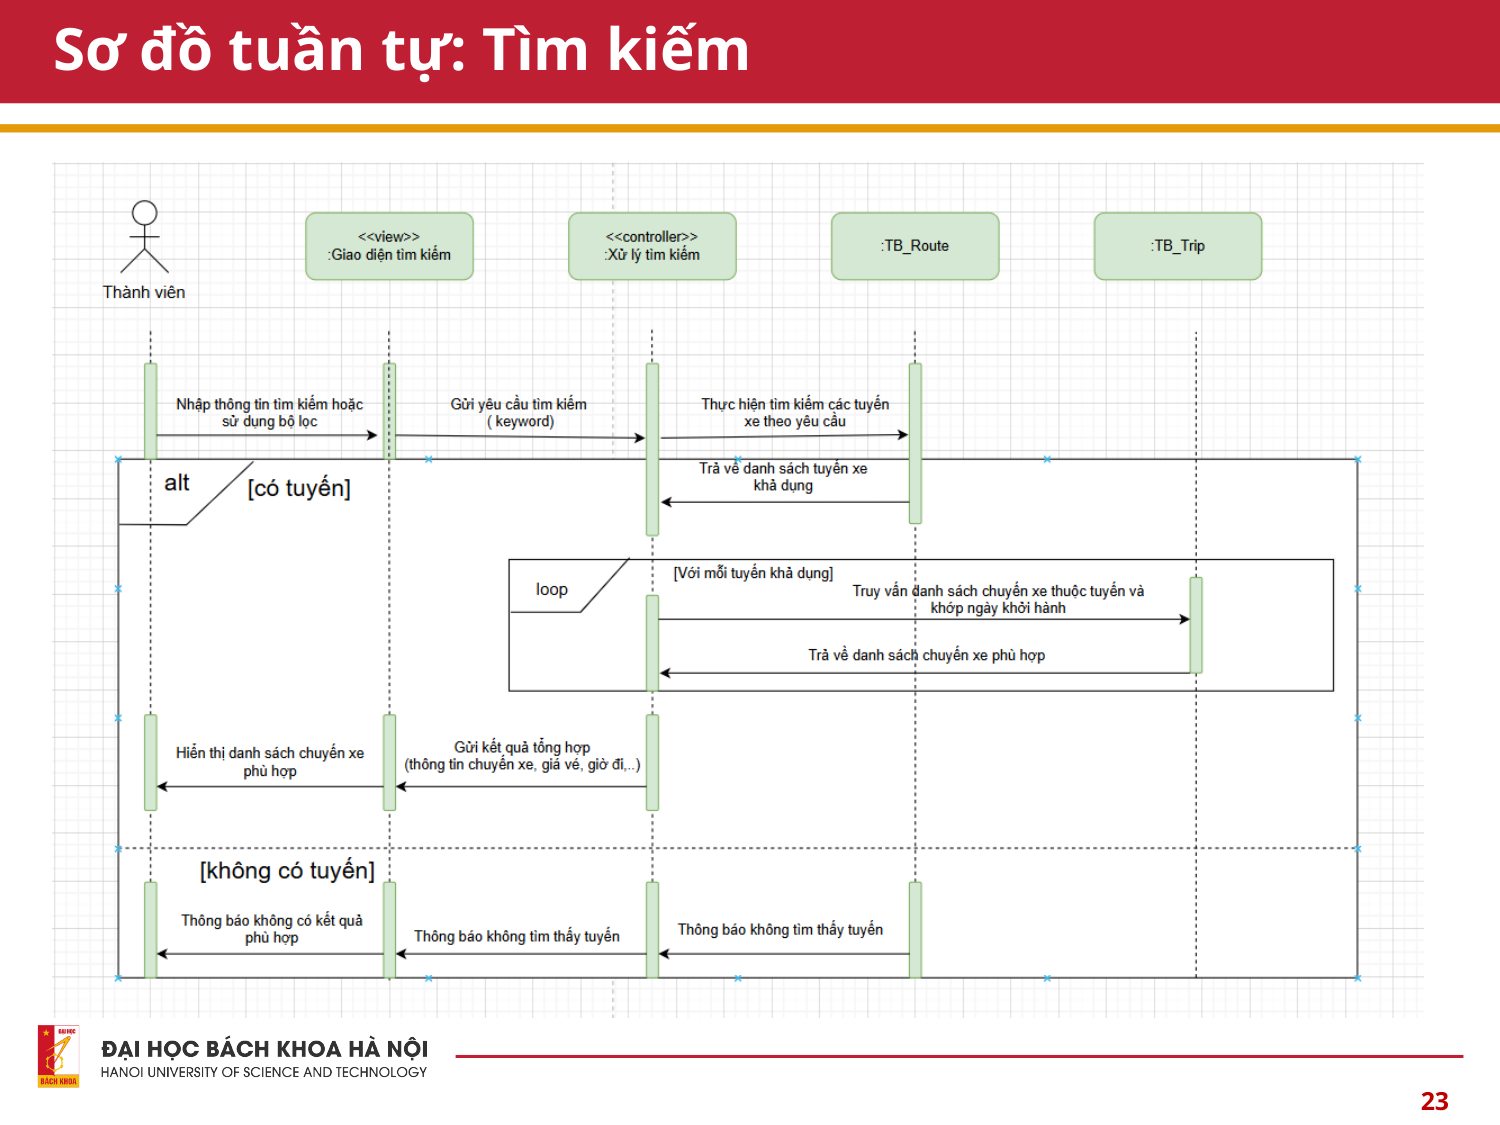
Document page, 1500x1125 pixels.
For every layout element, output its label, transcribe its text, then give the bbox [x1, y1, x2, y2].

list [52, 162, 1424, 1018]
slide_number 23 [1126, 1078, 1464, 1125]
picture [0, 0, 1500, 1125]
title Sơ đồ tuần tự: Tìm kiếm [38, 12, 1462, 87]
